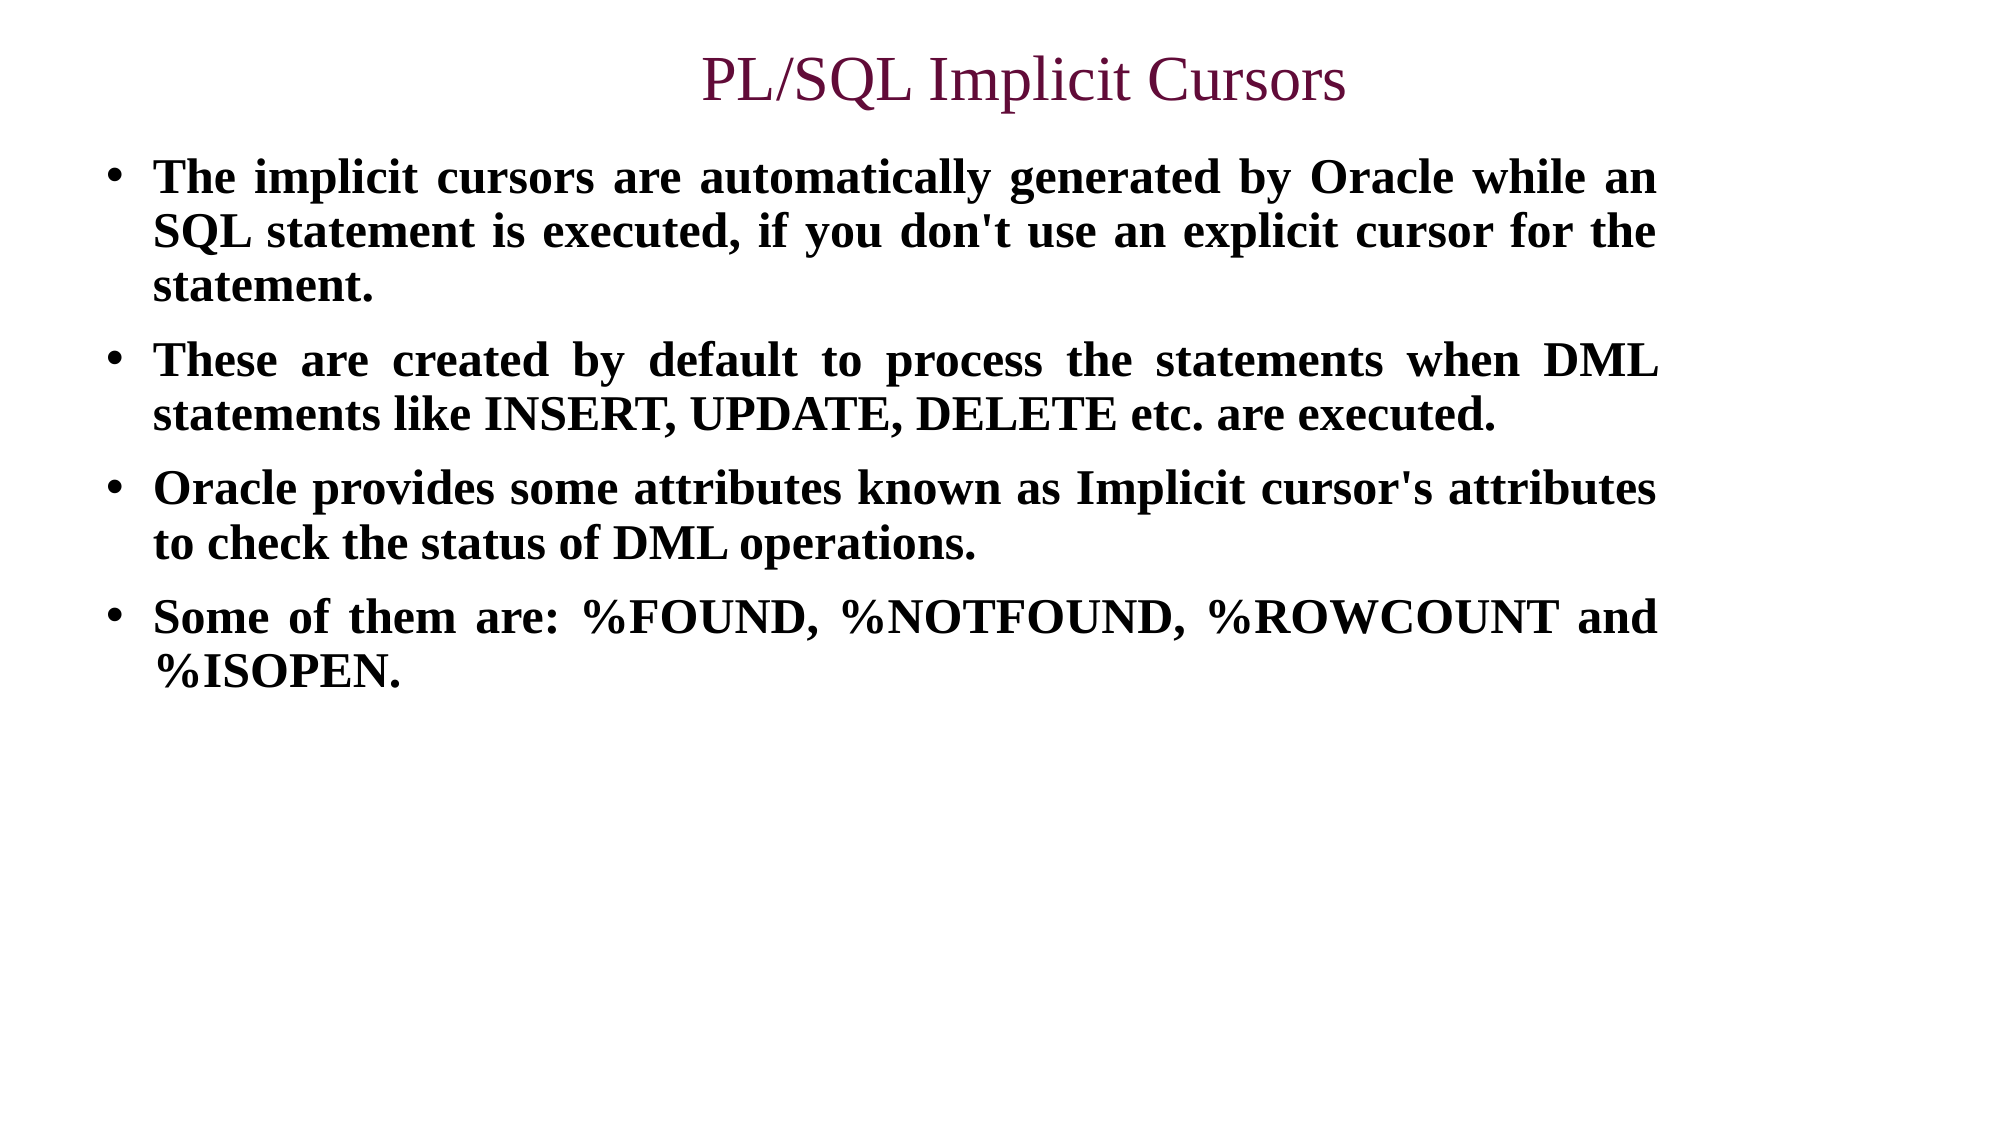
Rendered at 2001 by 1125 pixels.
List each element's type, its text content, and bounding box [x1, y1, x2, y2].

title PL/SQL Implicit Cursors [305, 37, 1745, 123]
list The implicit cursors are automatically generated by Oracle while an SQL statement is executed, if you don't use an explicit cursor for the statement. These are created by default to process the statements when DML statements like INSERT, UPDATE, DELETE etc. are executed. Oracle provides some attributes known as Implicit cursor's attributes to check the status of DML operations. Some of them are: %FOUND, %NOTFOUND, %ROWCOUNT and %ISOPEN. [91, 142, 1674, 999]
